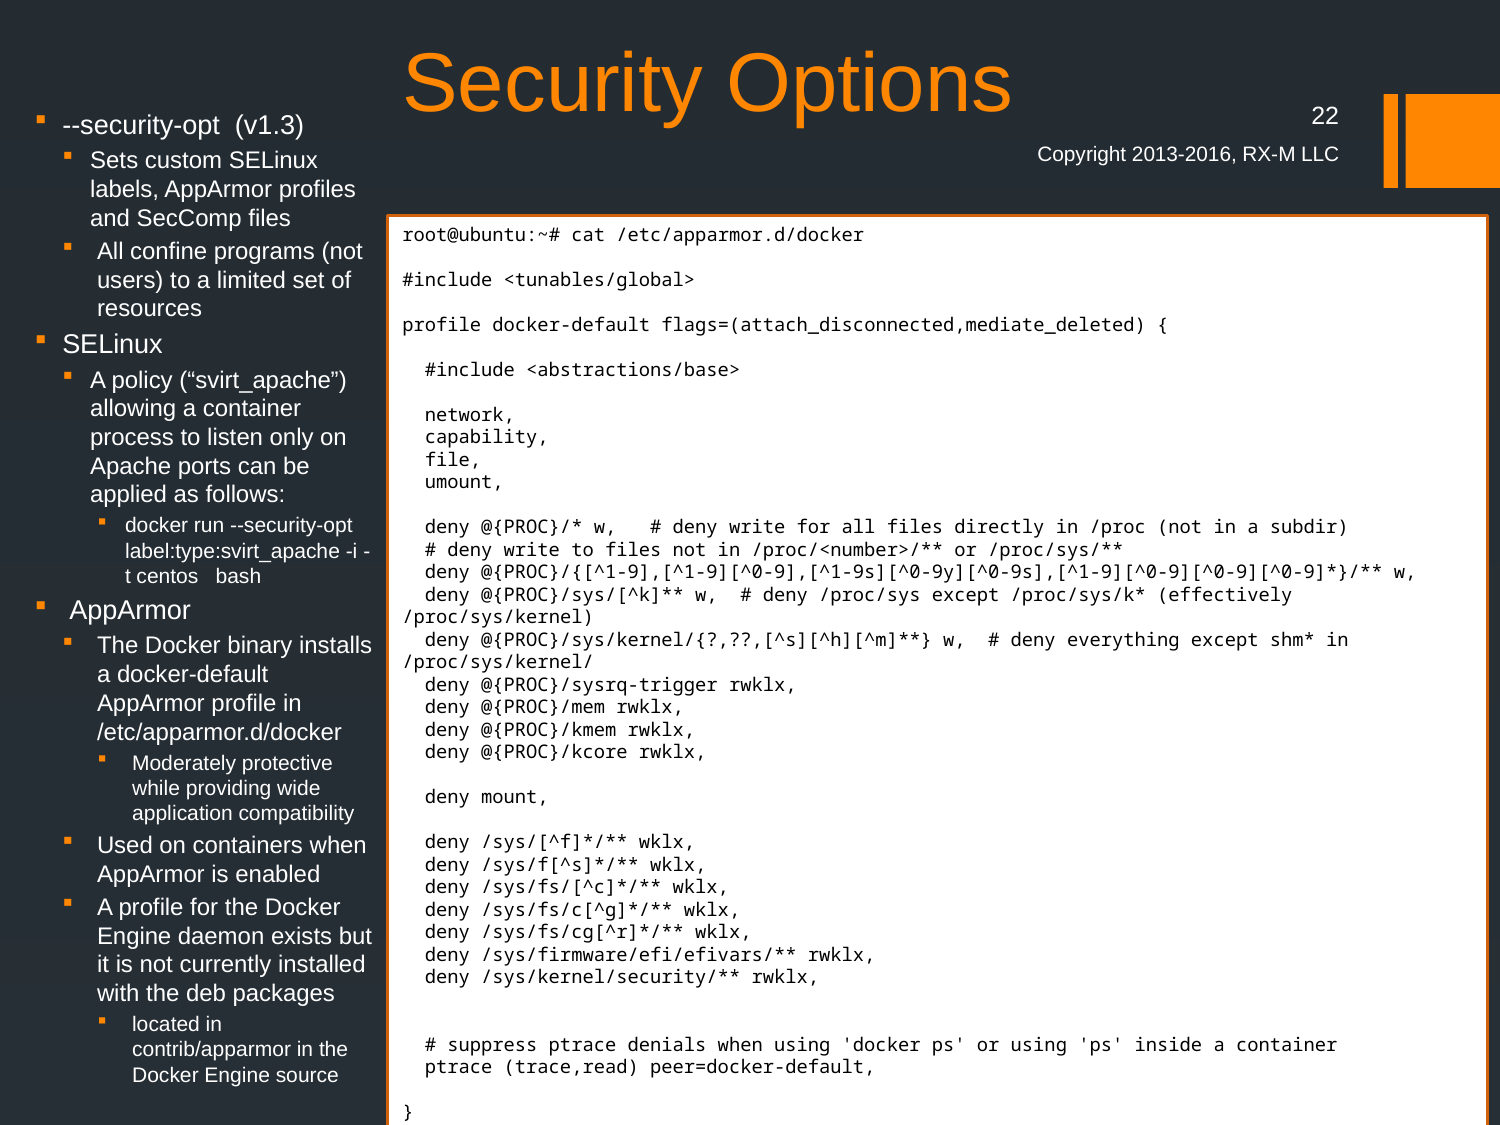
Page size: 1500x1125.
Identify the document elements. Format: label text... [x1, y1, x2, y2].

slide_number 22 [1199, 90, 1355, 140]
footer Copyright 2013-2016, RX-M LLC [985, 140, 1355, 190]
list --security-opt (v1.3) Sets custom SELinux labels, AppArmor profiles and SecComp files All confine programs (not users) to a limited set of resources SELinux A policy (“svirt_apache”) allowing a container process to listen only on Apache ports can be applied as follows: docker run --security-opt label:type:svirt_apache -i -t centos bash AppArmor The Docker binary installs a docker-default AppArmor profile in /etc/apparmor.d/docker Moderately protective while providing wide application compatibility Used on containers when AppArmor is enabled A profile for the Docker Engine daemon exists but it is not currently installed with the deb packages located in contrib/apparmor in the Docker Engine source [12, 99, 388, 1117]
text_box root@ubuntu:~# cat /etc/apparmor.d/docker #include <tunables/global> profile docker-default flags=(attach_disconnected,mediate_deleted) { #include <abstractions/base> network, capability, file, umount, deny @{PROC}/* w, # deny write for all files directly in /proc (not in a subdir) # deny write to files not in /proc/<number>/** or /proc/sys/** deny @{PROC}/{[^1-9],[^1-9][^0-9],[^1-9s][^0-9y][^0-9s],[^1-9][^0-9][^0-9][^0-9]*}/** w, deny @{PROC}/sys/[^k]** w, # deny /proc/sys except /proc/sys/k* (effectively /proc/sys/kernel) deny @{PROC}/sys/kernel/{?,??,[^s][^h][^m]**} w, # deny everything except shm* in /proc/sys/kernel/ deny @{PROC}/sysrq-trigger rwklx, deny @{PROC}/mem rwklx, deny @{PROC}/kmem rwklx, deny @{PROC}/kcore rwklx, deny mount, deny /sys/[^f]*/** wklx, deny /sys/f[^s]*/** wklx, deny /sys/fs/[^c]*/** wklx, deny /sys/fs/c[^g]*/** wklx, deny /sys/fs/cg[^r]*/** wklx, deny /sys/firmware/efi/efivars/** rwklx, deny /sys/kernel/security/** rwklx, # suppress ptrace denials when using 'docker ps' or using 'ps' inside a container ptrace (trace,read) peer=docker-default, } root@ubuntu:~# [386, 214, 1489, 1125]
title Security Options [387, 15, 1225, 136]
